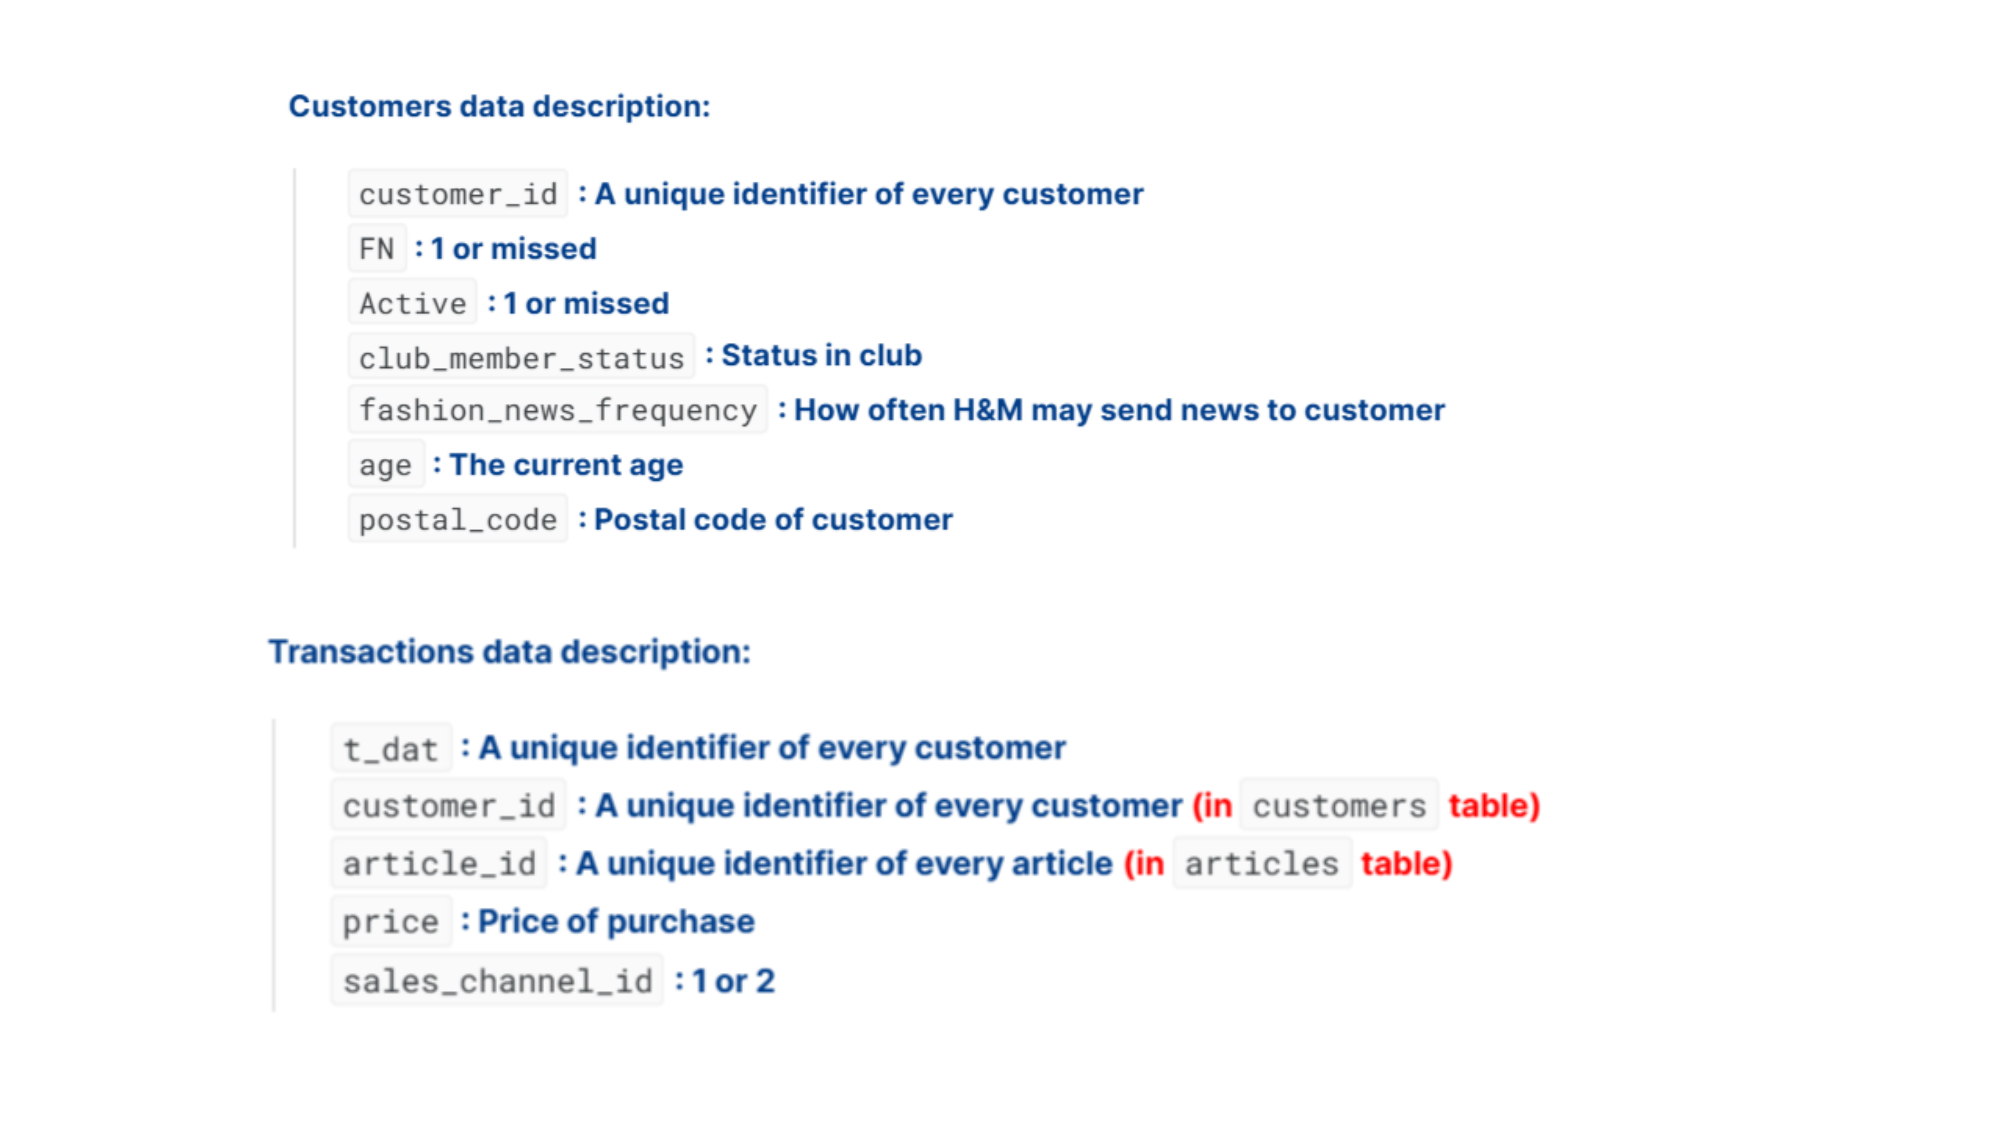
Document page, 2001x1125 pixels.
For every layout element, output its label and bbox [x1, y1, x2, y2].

picture [168, 621, 1664, 1069]
picture [101, 39, 1570, 602]
